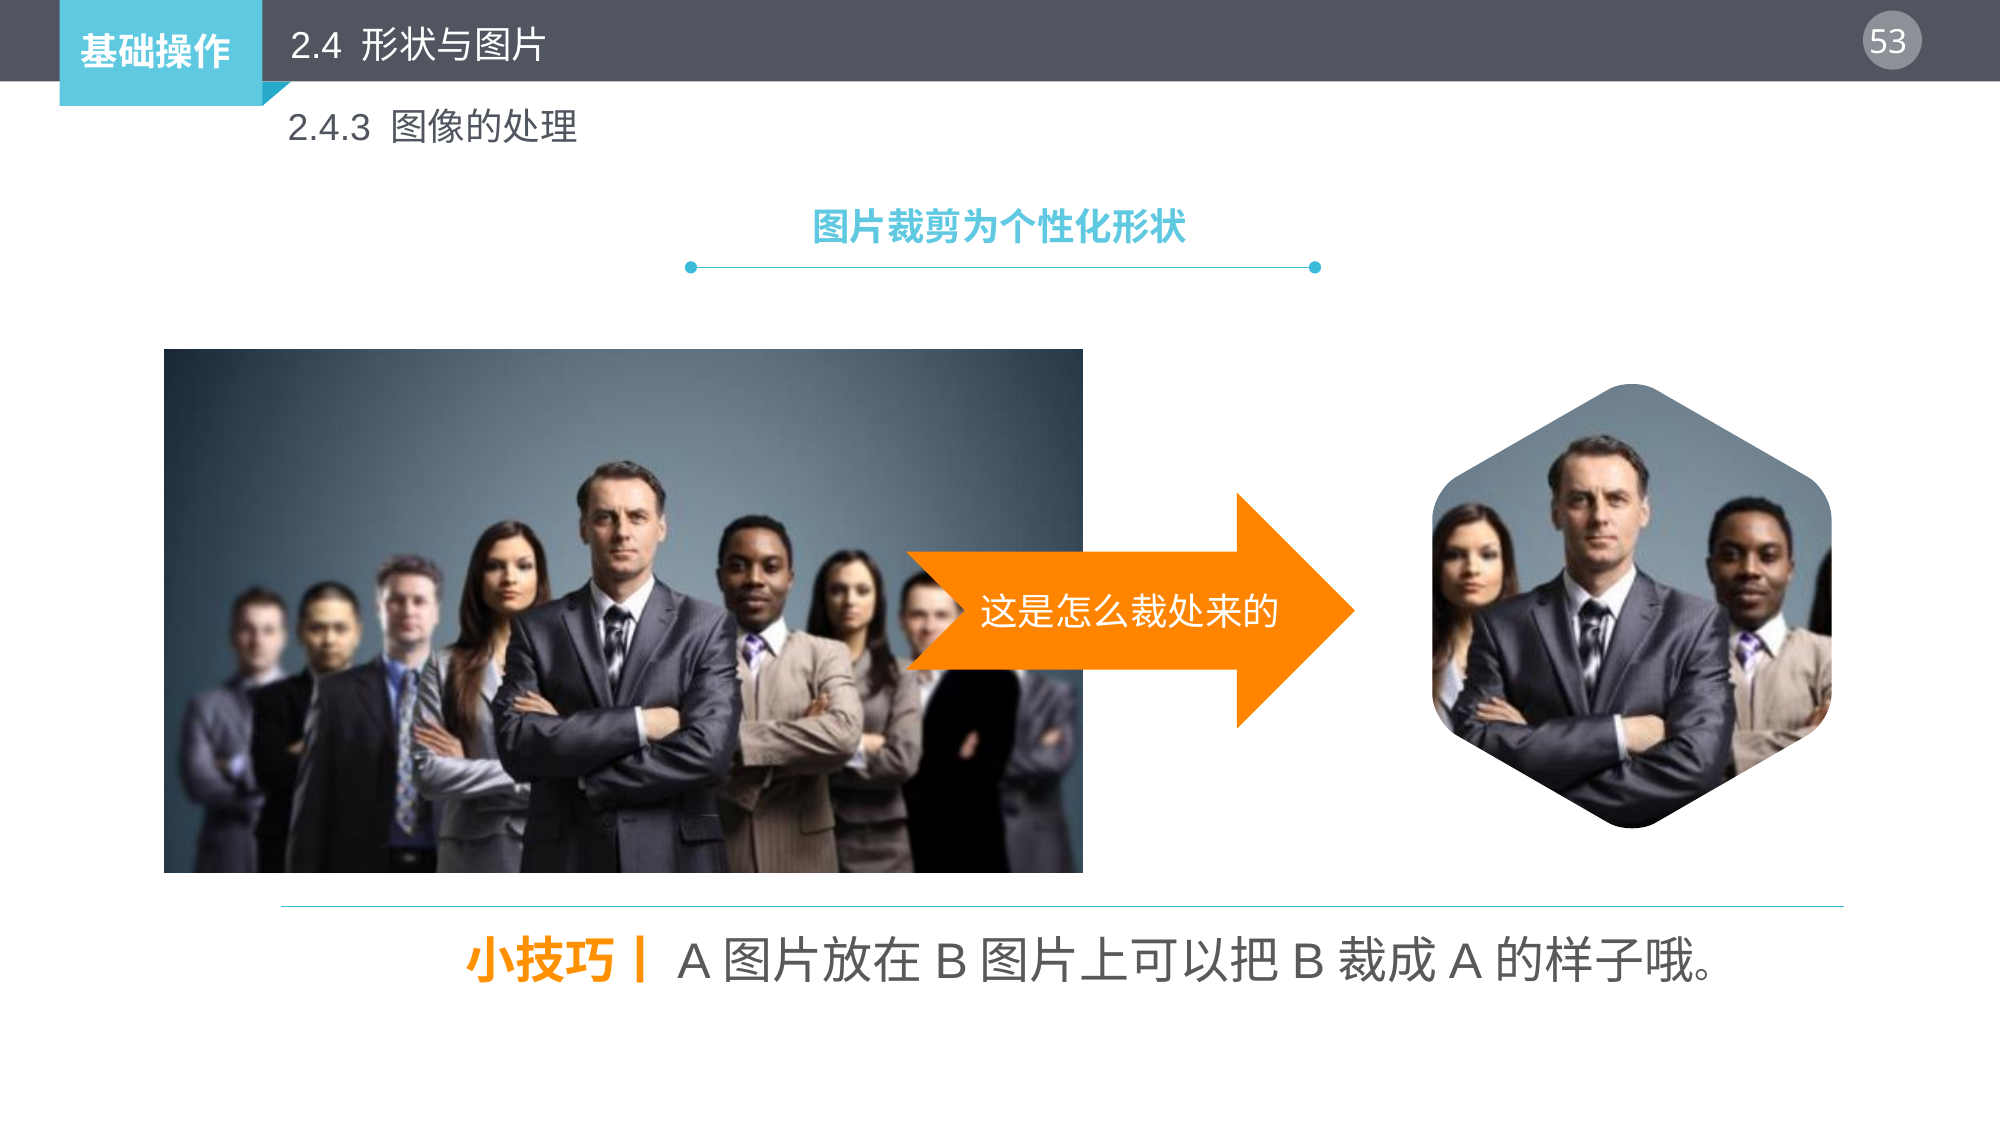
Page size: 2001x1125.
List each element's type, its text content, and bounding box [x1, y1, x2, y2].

text_box 图片裁剪为个性化形状 [797, 195, 1203, 256]
picture [164, 348, 1083, 873]
text_box 小技巧丨A图片放在B图片上可以把B裁成A的样子哦。 [275, 920, 1922, 996]
picture [1432, 383, 1832, 829]
text_box 2.4.3 图像的处理 [272, 95, 593, 156]
text_box 2.4 形状与图片 [275, 5, 2000, 74]
text_box 这是怎么裁处来的 [1083, 490, 1357, 732]
